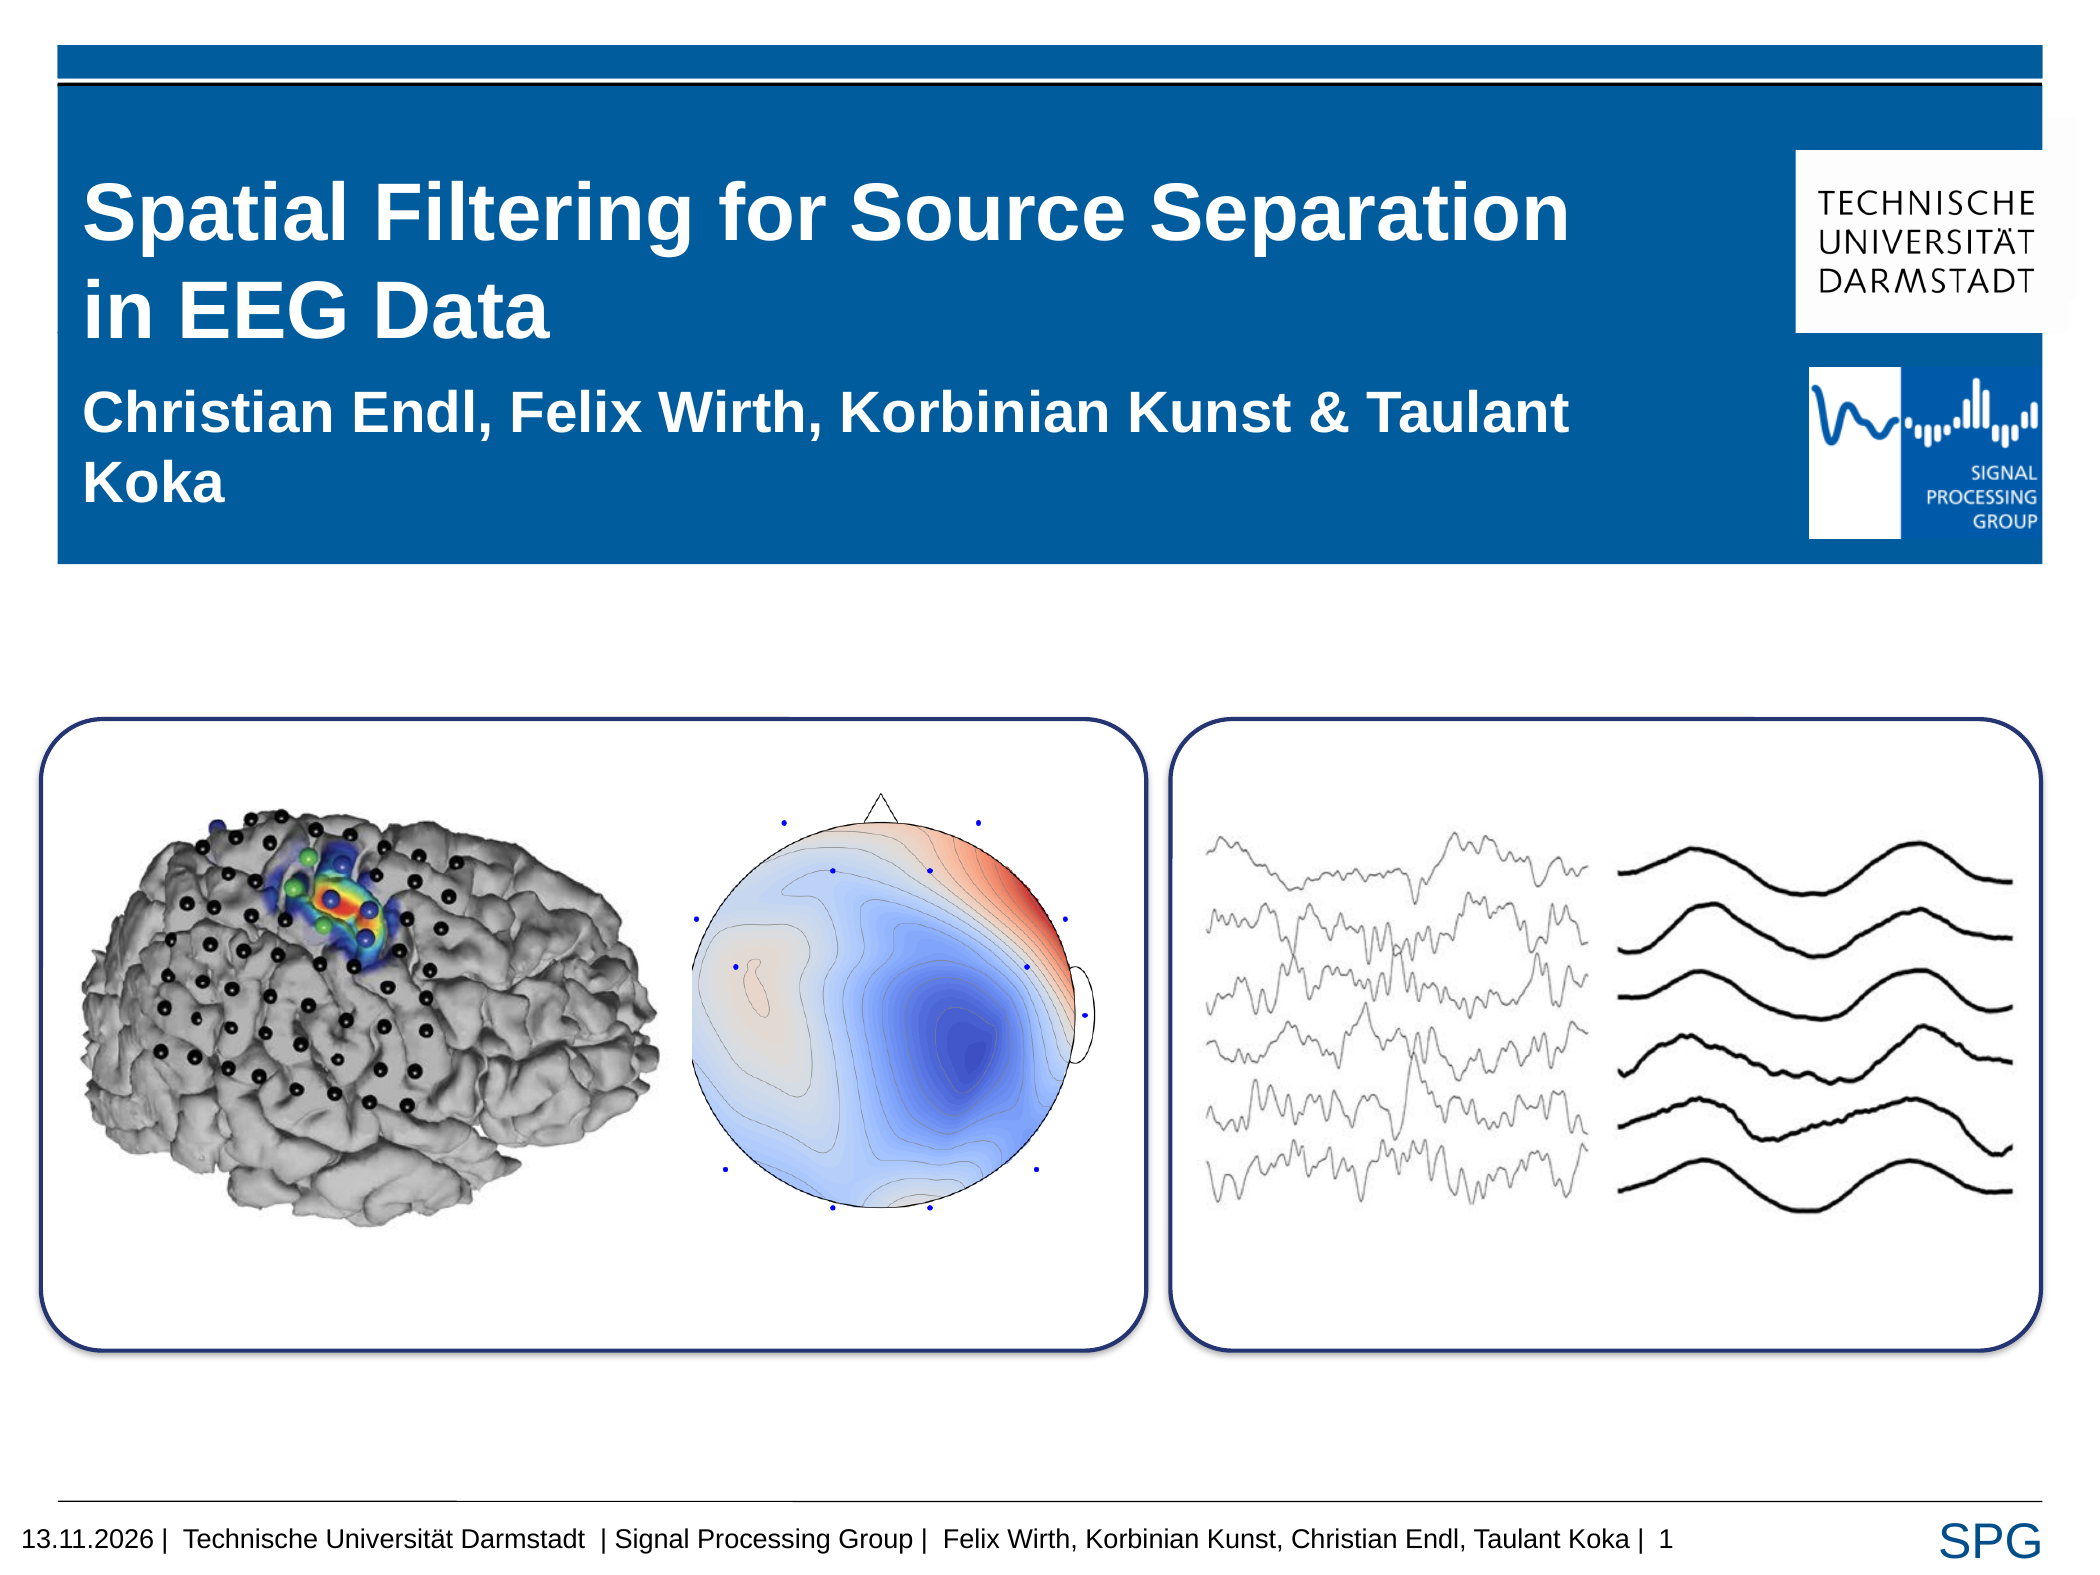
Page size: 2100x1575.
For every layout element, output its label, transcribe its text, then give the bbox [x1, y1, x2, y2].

picture [1795, 117, 2077, 333]
picture [66, 766, 1123, 1269]
subtitle Christian Endl, Felix Wirth, Korbinian Kunst & Taulant Koka [82, 374, 1630, 592]
picture [1809, 367, 2042, 539]
title Spatial Filtering for Source Separation in EEG Data [82, 158, 1630, 292]
picture [1187, 797, 2037, 1241]
text_box [1170, 719, 2041, 1351]
text_box [40, 719, 1147, 1351]
